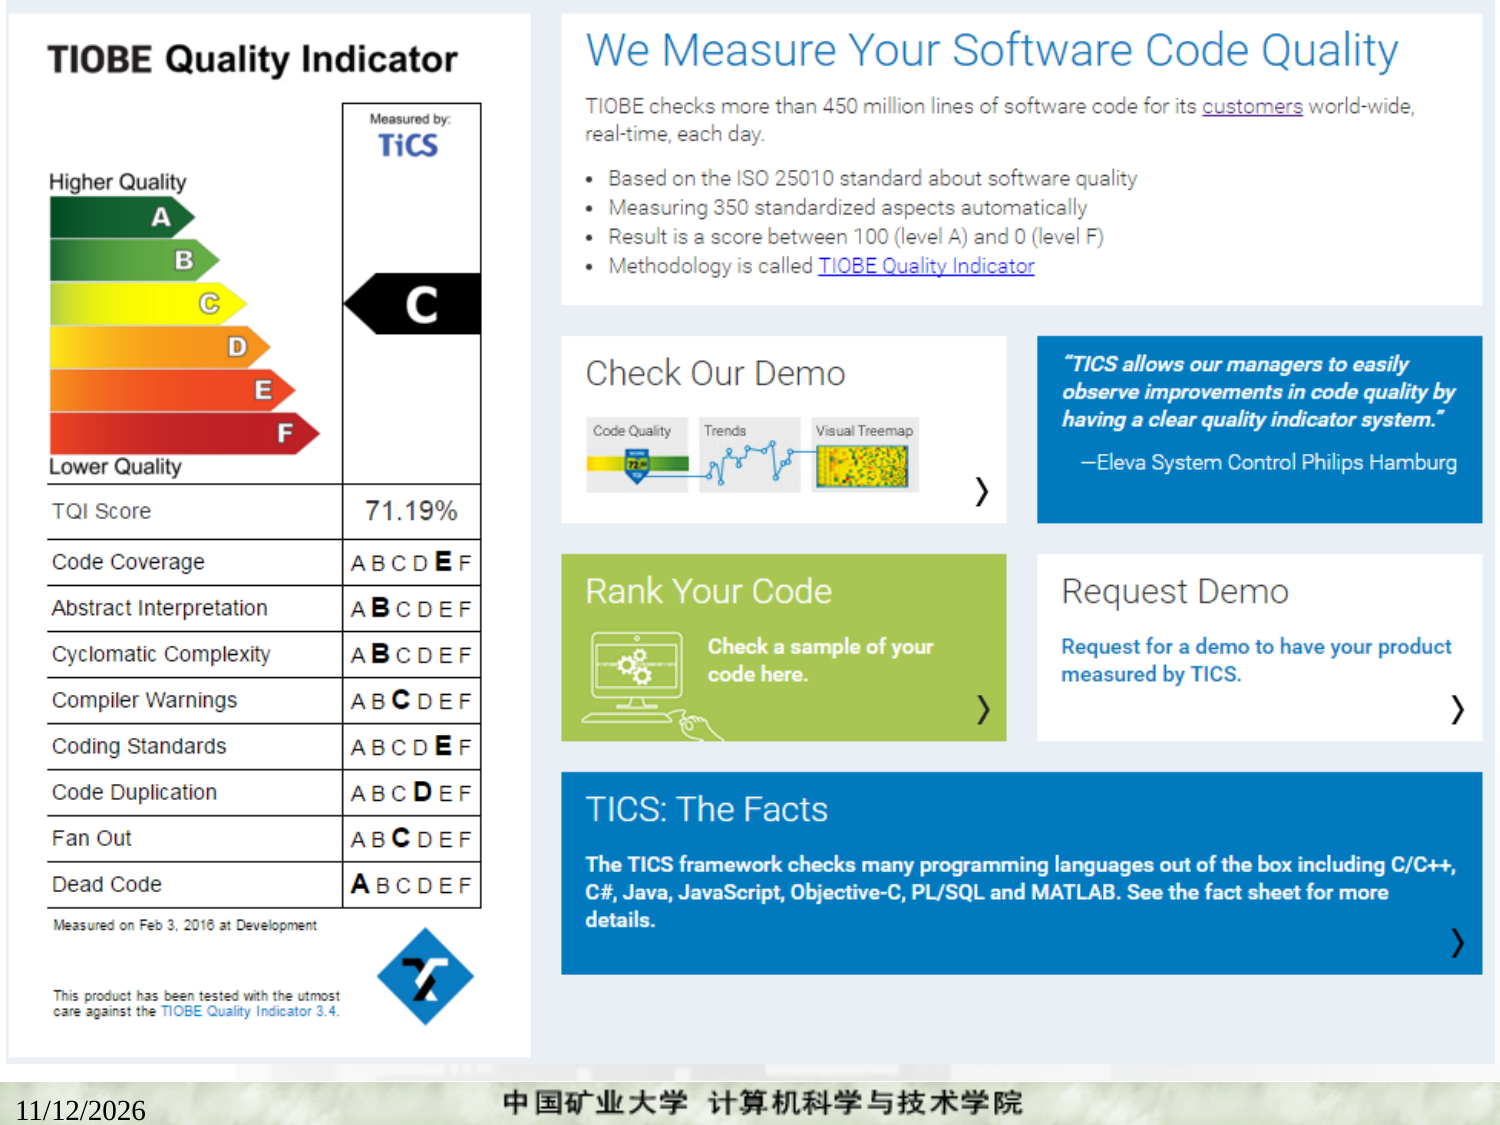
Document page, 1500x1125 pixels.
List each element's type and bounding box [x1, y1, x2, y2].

slide_number [0, 1083, 313, 1125]
picture [6, 0, 1495, 1064]
picture [0, 1082, 1364, 1125]
slide_number [1364, 1082, 1500, 1125]
